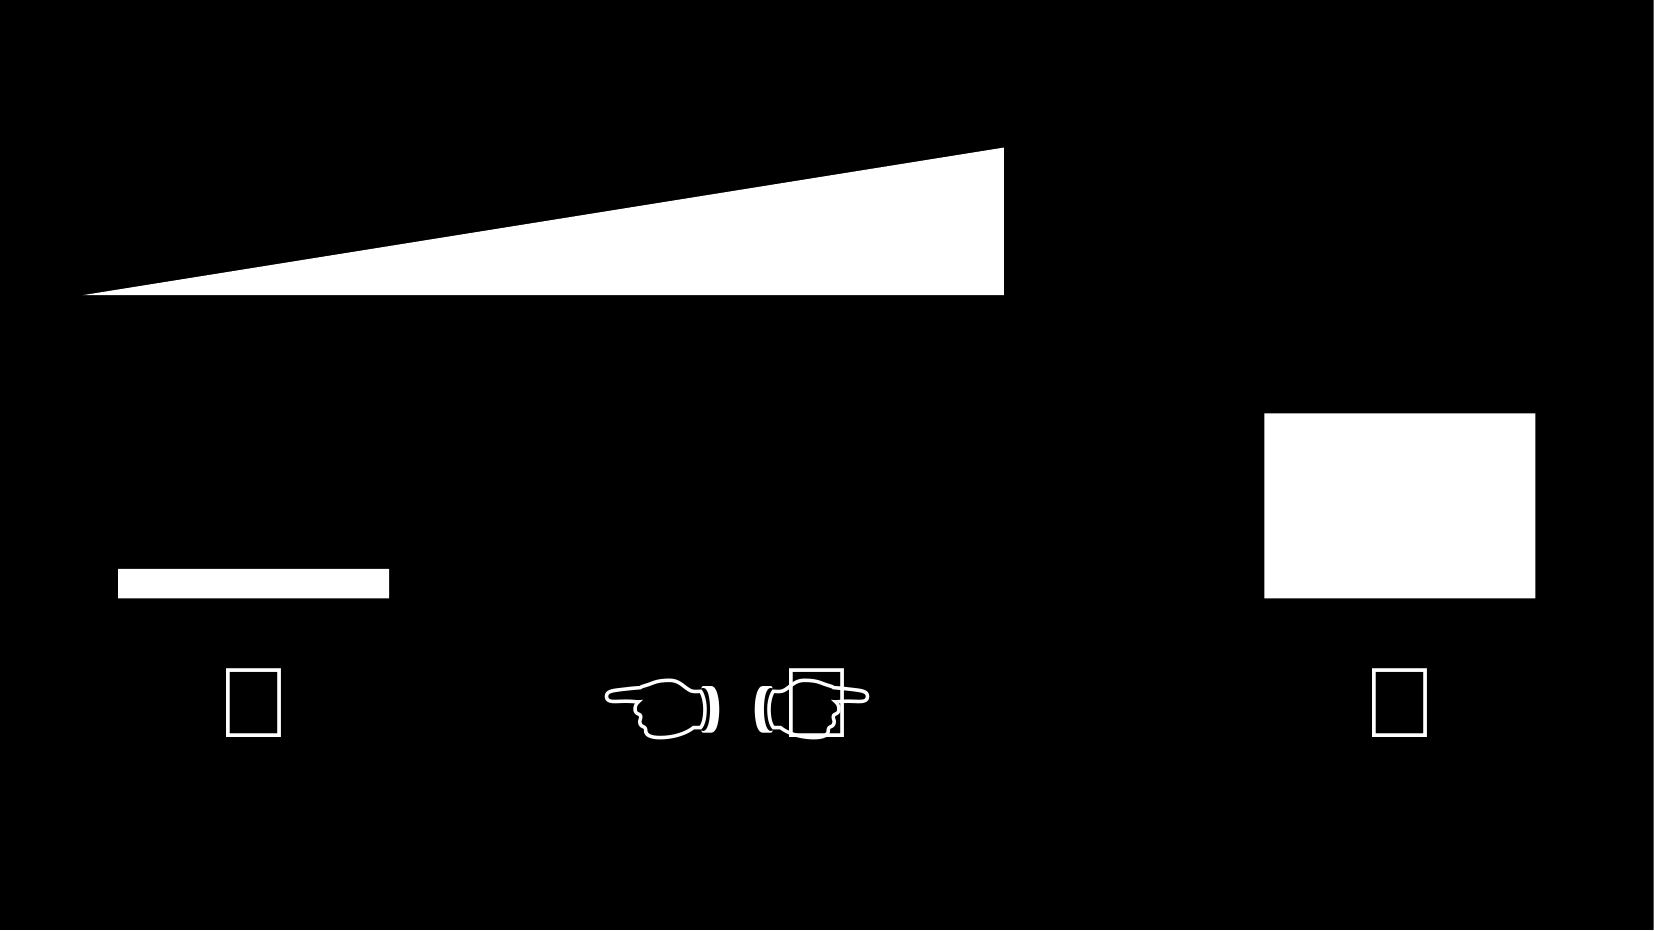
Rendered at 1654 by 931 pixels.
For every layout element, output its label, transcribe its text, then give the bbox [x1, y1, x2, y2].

text_box 🏒 [1265, 598, 1536, 798]
text_box 🥕 [118, 598, 389, 798]
text_box [82, 147, 1004, 296]
text_box [118, 568, 390, 598]
text_box [1264, 413, 1536, 598]
text_box 👈 🤓 👉 [389, 598, 1265, 798]
